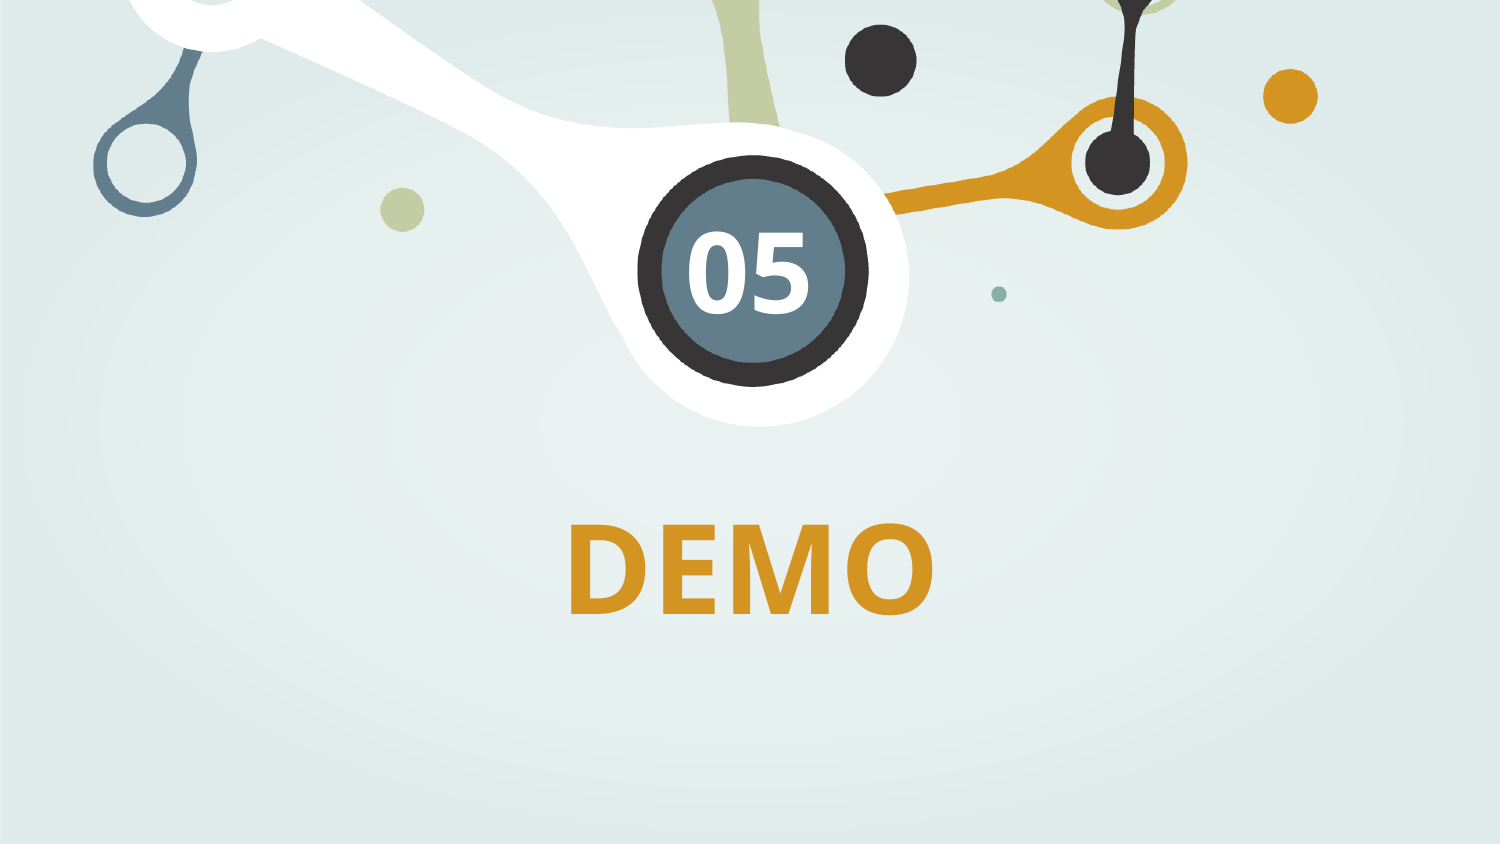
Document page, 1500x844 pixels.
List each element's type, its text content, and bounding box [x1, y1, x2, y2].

picture [0, 0, 1500, 844]
title 05 [566, 221, 934, 317]
title DEMO [447, 527, 1053, 602]
